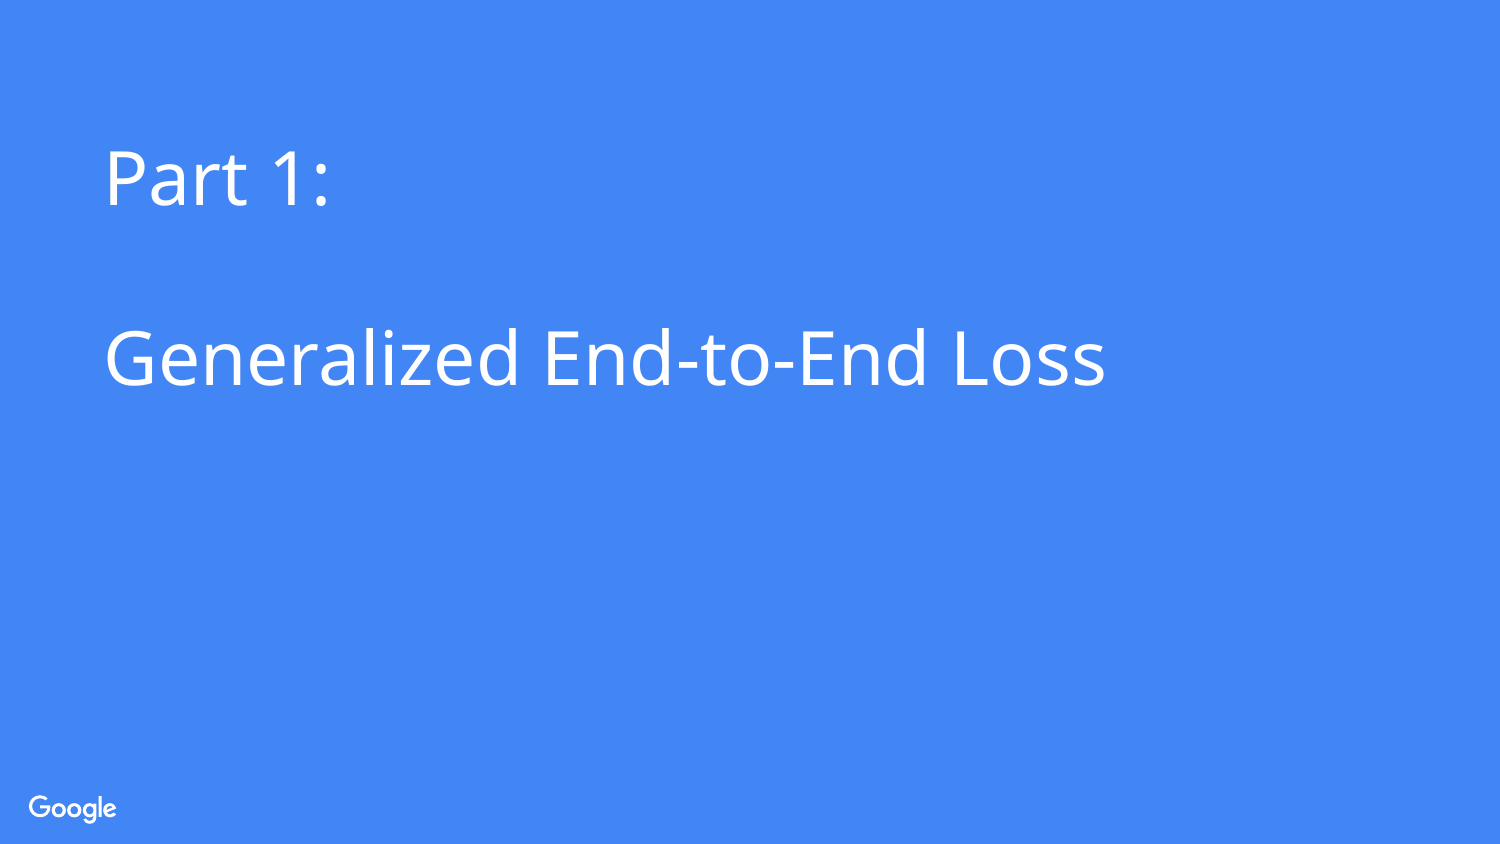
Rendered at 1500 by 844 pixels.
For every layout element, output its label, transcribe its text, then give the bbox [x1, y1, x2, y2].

title Part 1: Generalized End-to-End Loss [88, 115, 1407, 714]
